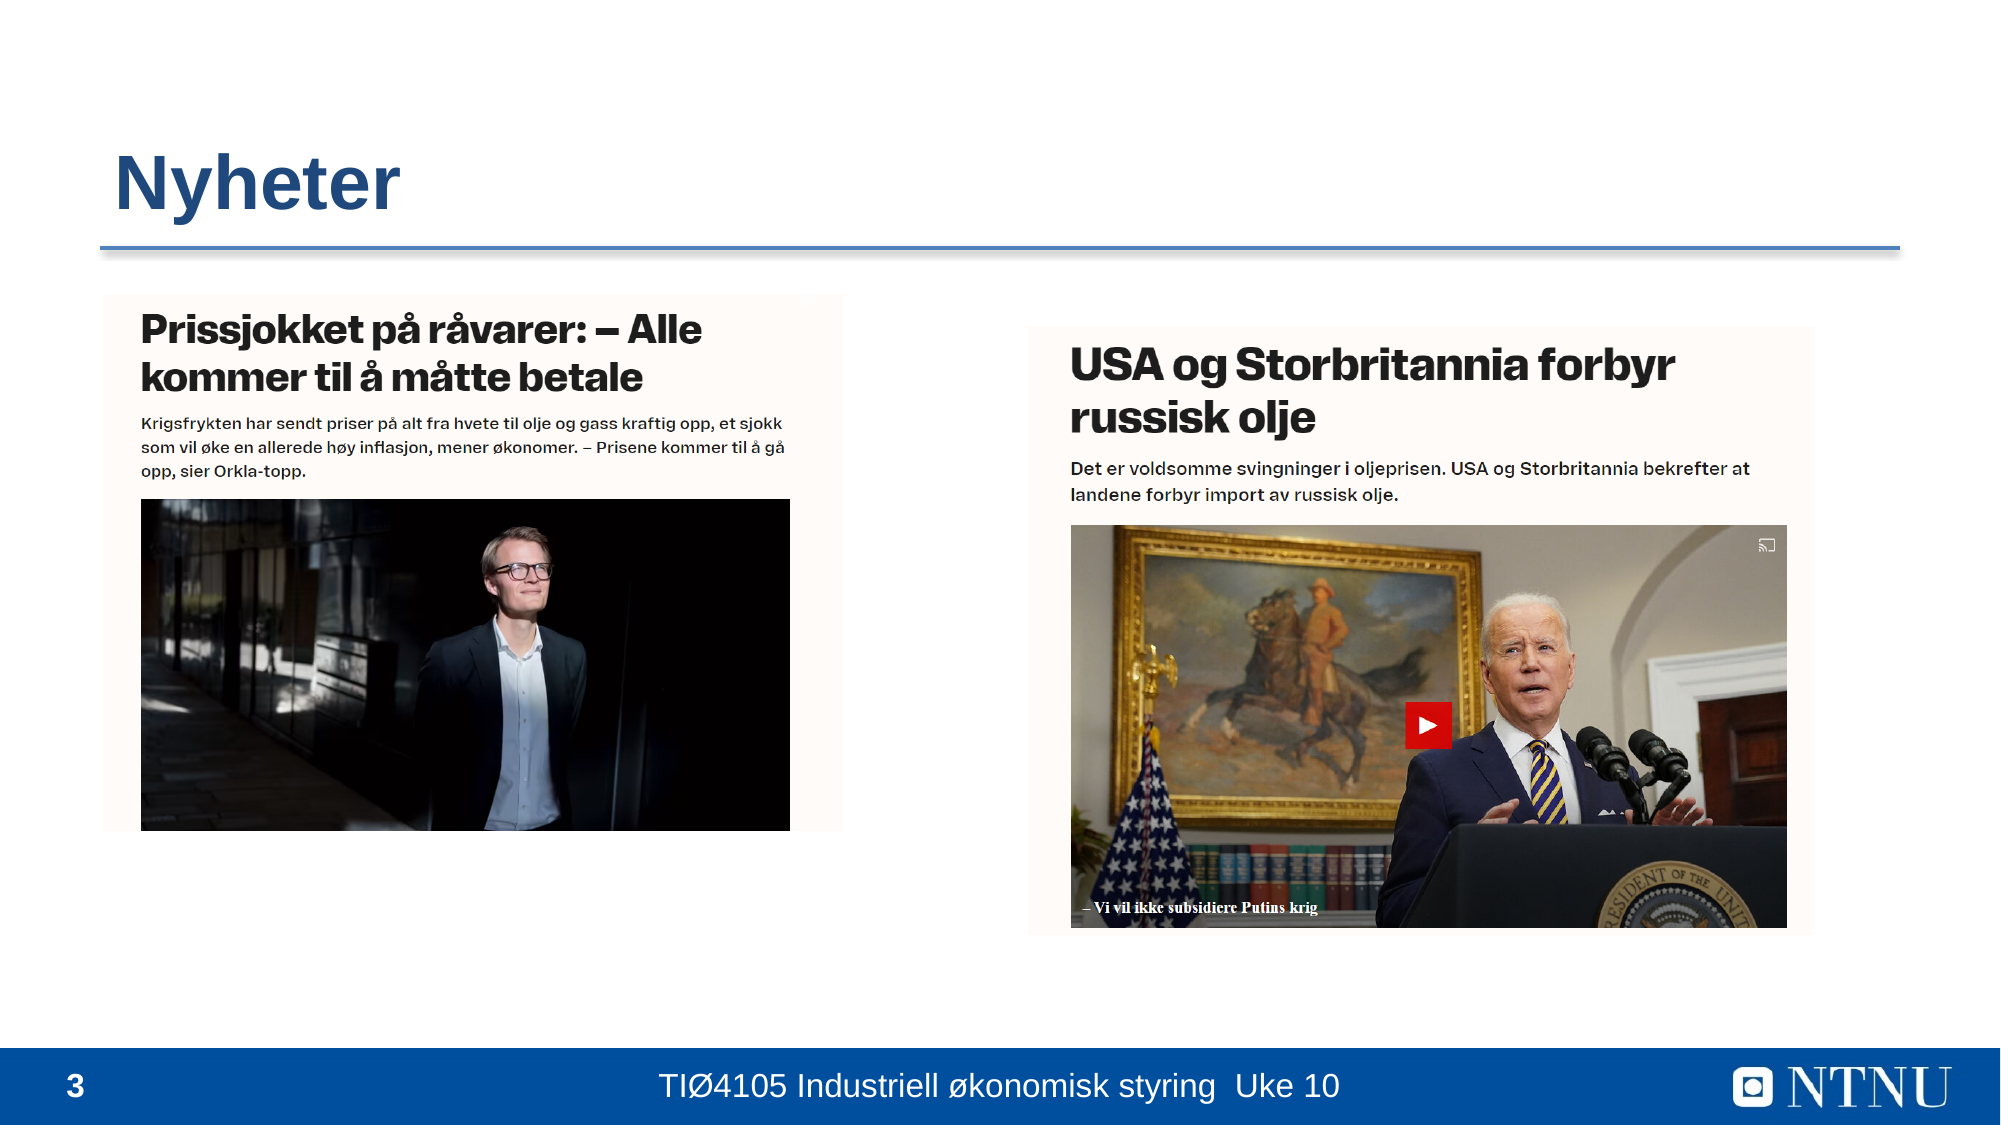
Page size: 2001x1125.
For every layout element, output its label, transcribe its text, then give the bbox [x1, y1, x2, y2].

footer TIØ4105 Industriell økonomisk styring Uke 10 [578, 1053, 1422, 1114]
slide_number 3 [0, 1053, 100, 1114]
picture [1028, 326, 1815, 935]
picture [0, 1048, 2001, 1125]
title Nyheter [99, 45, 1900, 233]
picture [103, 293, 843, 832]
